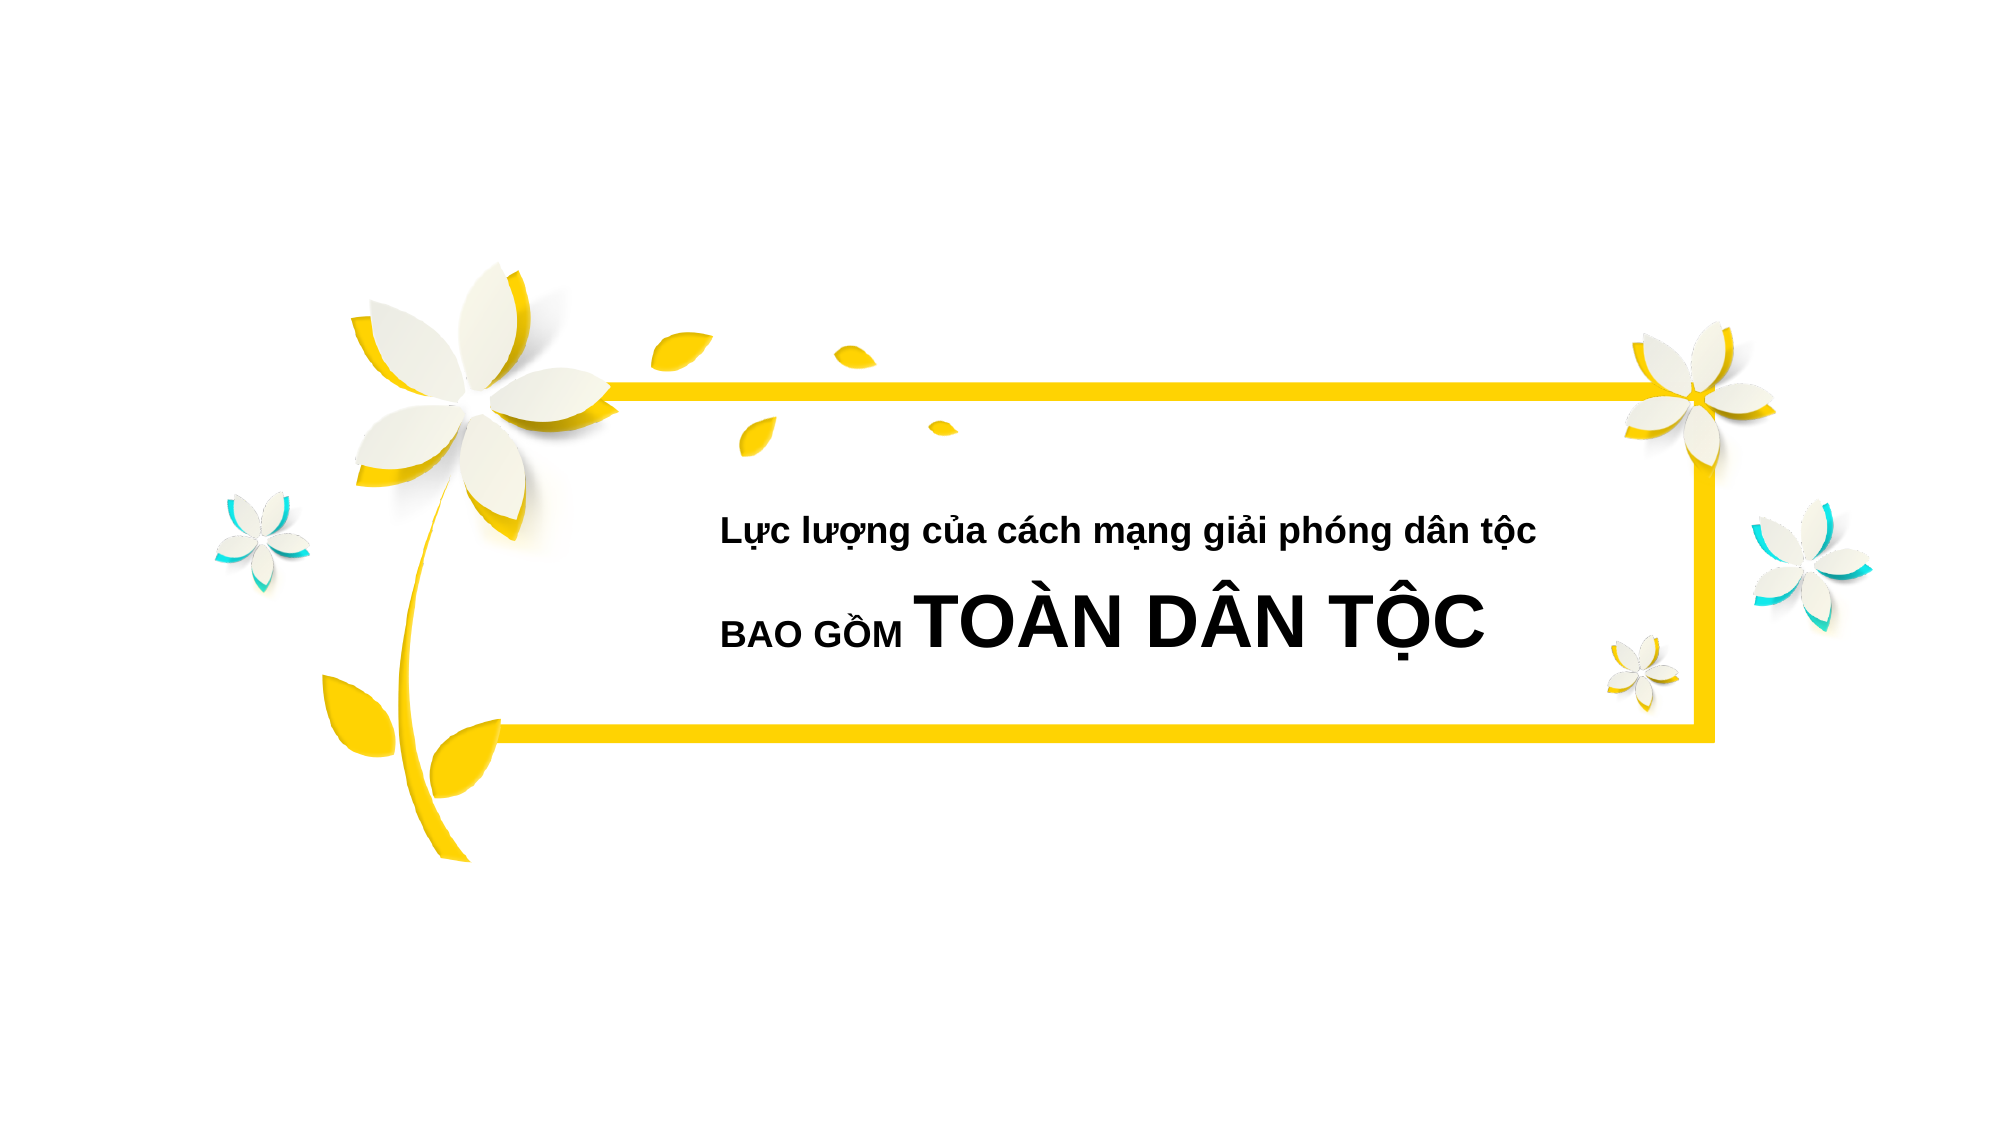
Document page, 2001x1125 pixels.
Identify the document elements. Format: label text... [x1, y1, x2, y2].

picture [1621, 312, 1785, 496]
list Lực lượng của cách mạng giải phóng dân tộc [704, 445, 1721, 618]
list BAO GỒM TOÀN DÂN TỘC [704, 531, 1620, 704]
picture [1751, 498, 1873, 642]
picture [207, 261, 959, 863]
picture [1604, 632, 1683, 720]
